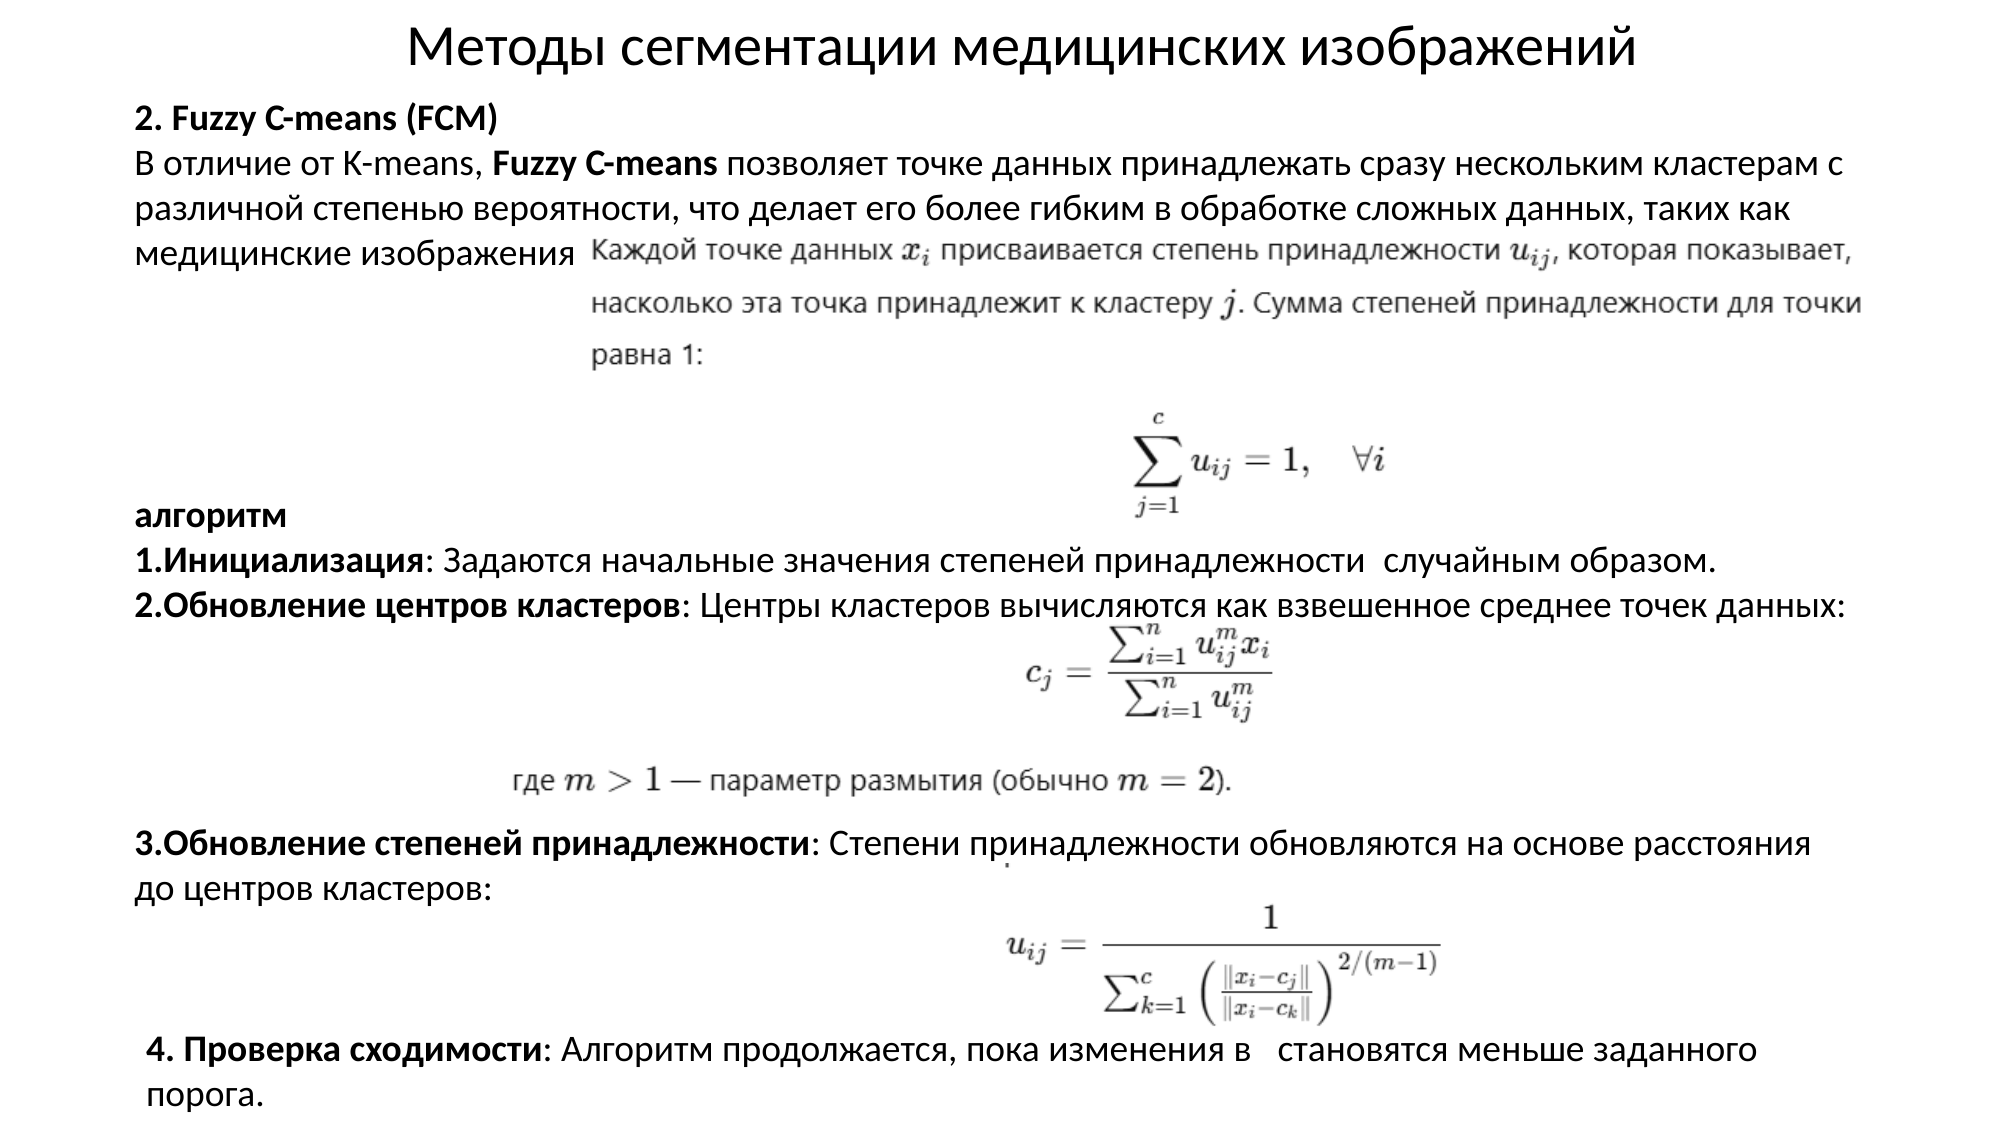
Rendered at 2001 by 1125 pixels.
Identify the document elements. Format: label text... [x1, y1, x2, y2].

text_box Методы сегментации медицинских изображений [391, 0, 1654, 85]
picture [940, 863, 1466, 1048]
text_box 3.Обновление степеней принадлежности: Степени принадлежности обновляются на основе расстояния до центров кластеров: [119, 810, 1872, 915]
picture [479, 589, 1512, 811]
picture [588, 230, 1892, 536]
text_box 2. Fuzzy C-means (FCM) В отличие от K-means, Fuzzy C-means позволяет точке данных принадлежать сразу нескольким кластерам с различной степенью вероятности, что делает его более гибким в обработке сложных данных, таких как медицинские изображения [119, 85, 1942, 281]
